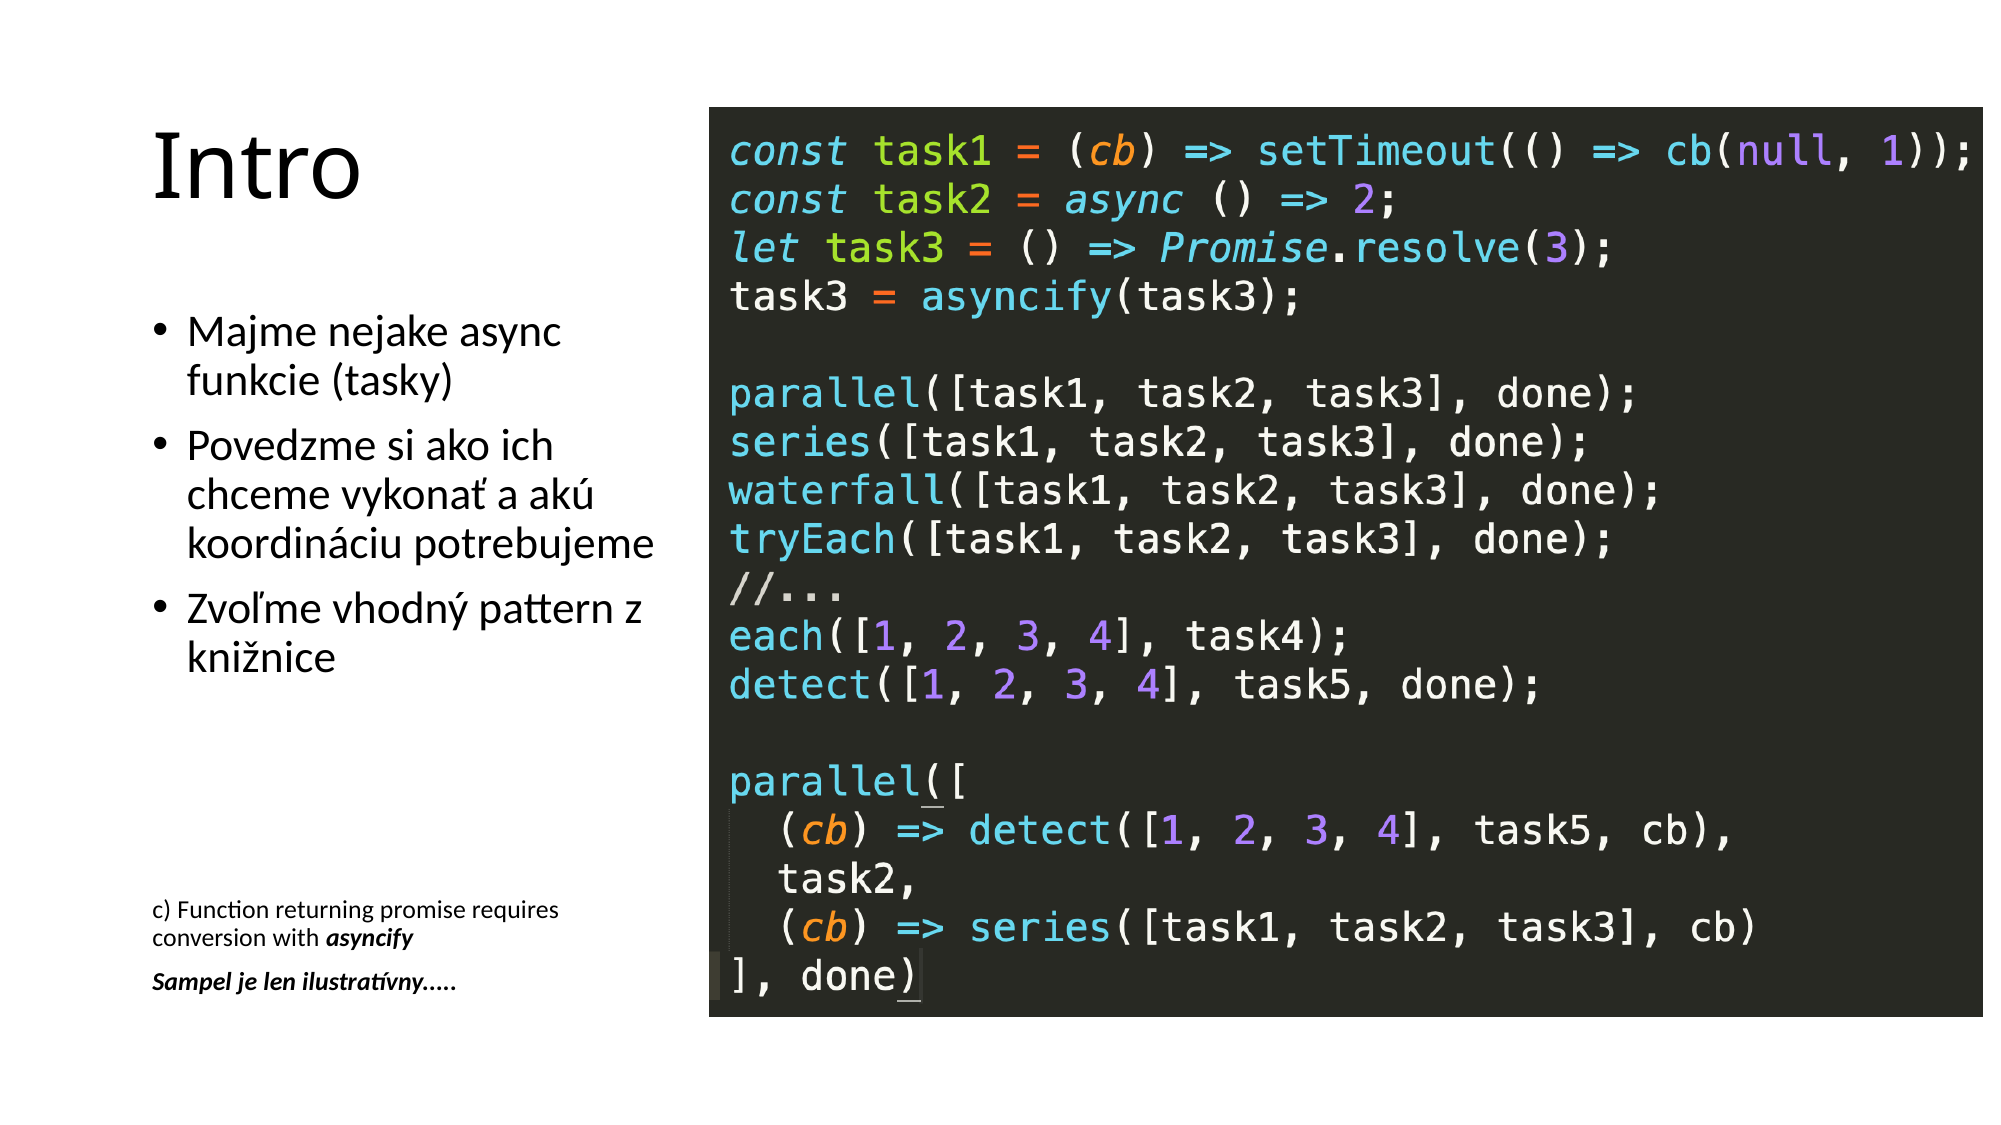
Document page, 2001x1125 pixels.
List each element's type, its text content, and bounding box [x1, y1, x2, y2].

title Intro [137, 59, 1863, 278]
list Majme nejake async funkcie (tasky) Povedzme si ako ich chceme vykonať a akú koordináciu potrebujeme Zvoľme vhodný pattern z knižnice c) Function returning promise requires conversion with asyncify Sampel je len ilustratívny..... [137, 299, 682, 1014]
picture [709, 107, 1983, 1017]
